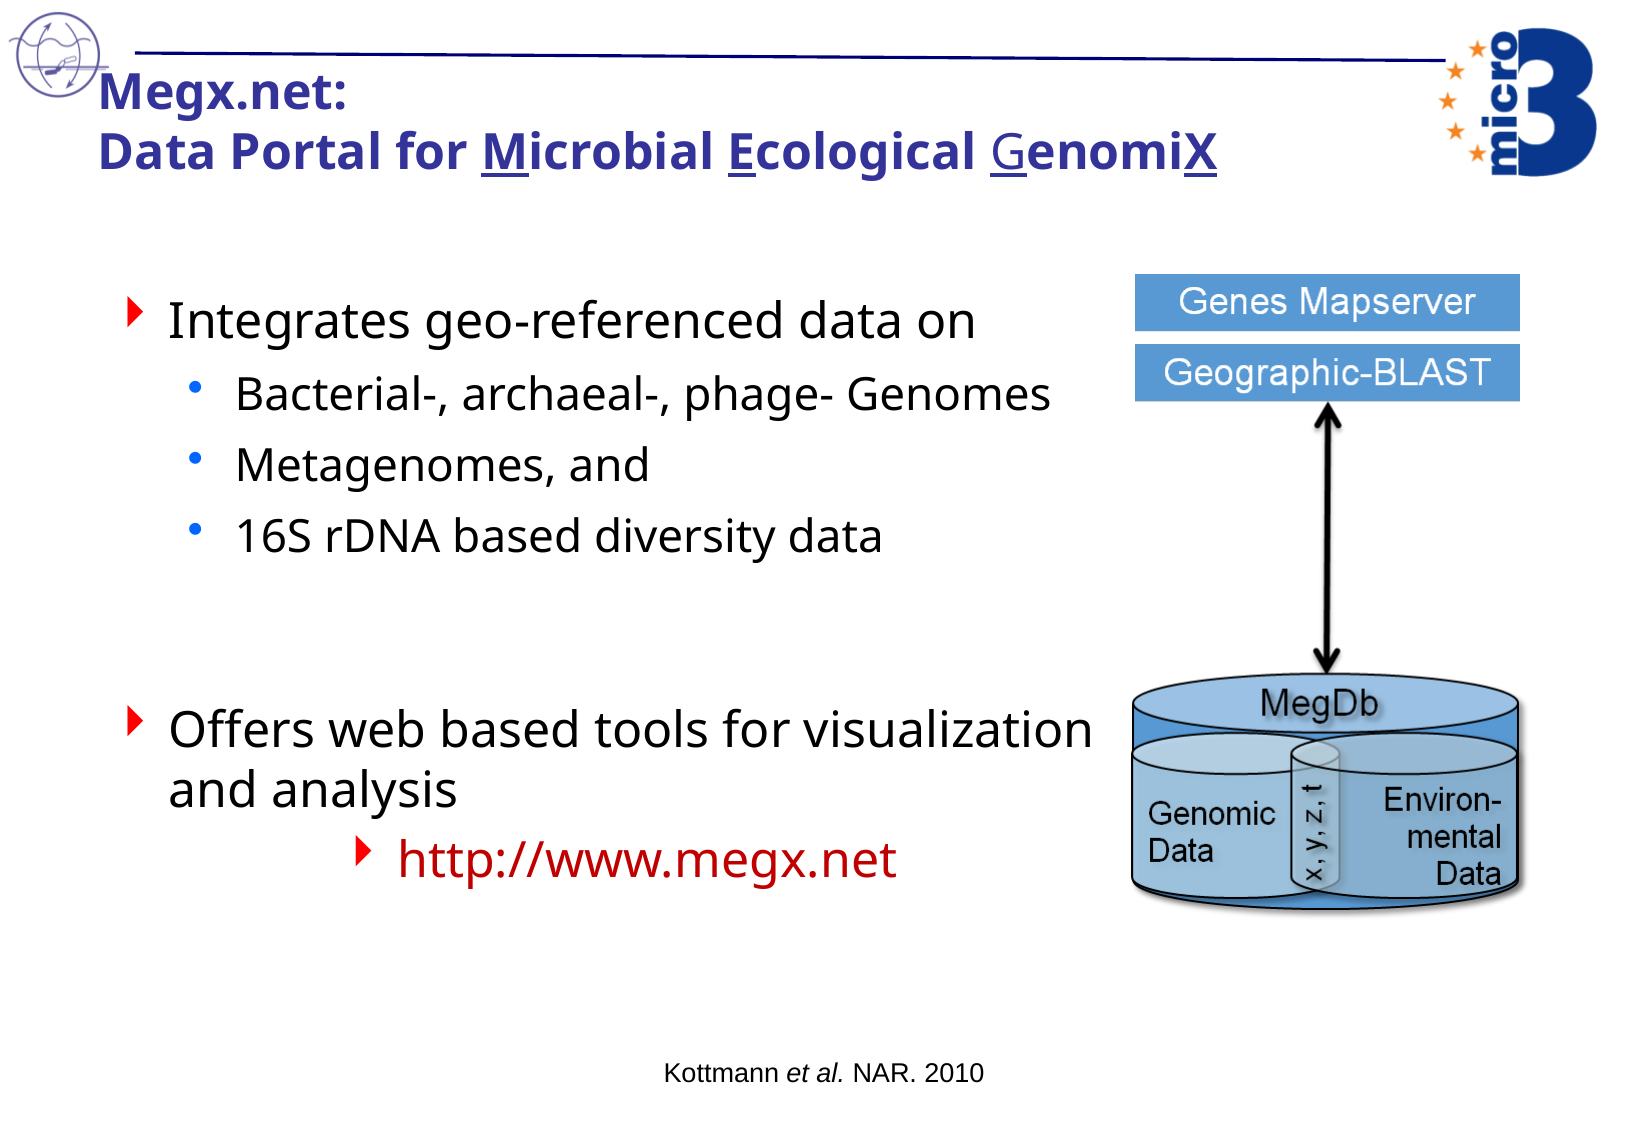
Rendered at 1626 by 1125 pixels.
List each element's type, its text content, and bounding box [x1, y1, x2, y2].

picture [1119, 265, 1536, 925]
list Integrates geo-referenced data on Bacterial-, archaeal-, phage- Genomes Metagenomes, and 16S rDNA based diversity data Offers web based tools for visualization and analysis http://www.megx.net [97, 281, 1141, 1042]
title Megx.net: Data Portal for Microbial Ecological GenomiX [97, 62, 1540, 176]
picture [0, 0, 115, 105]
text_box Kottmann et al. NAR. 2010 [81, 1055, 1567, 1095]
picture [1436, 25, 1603, 180]
